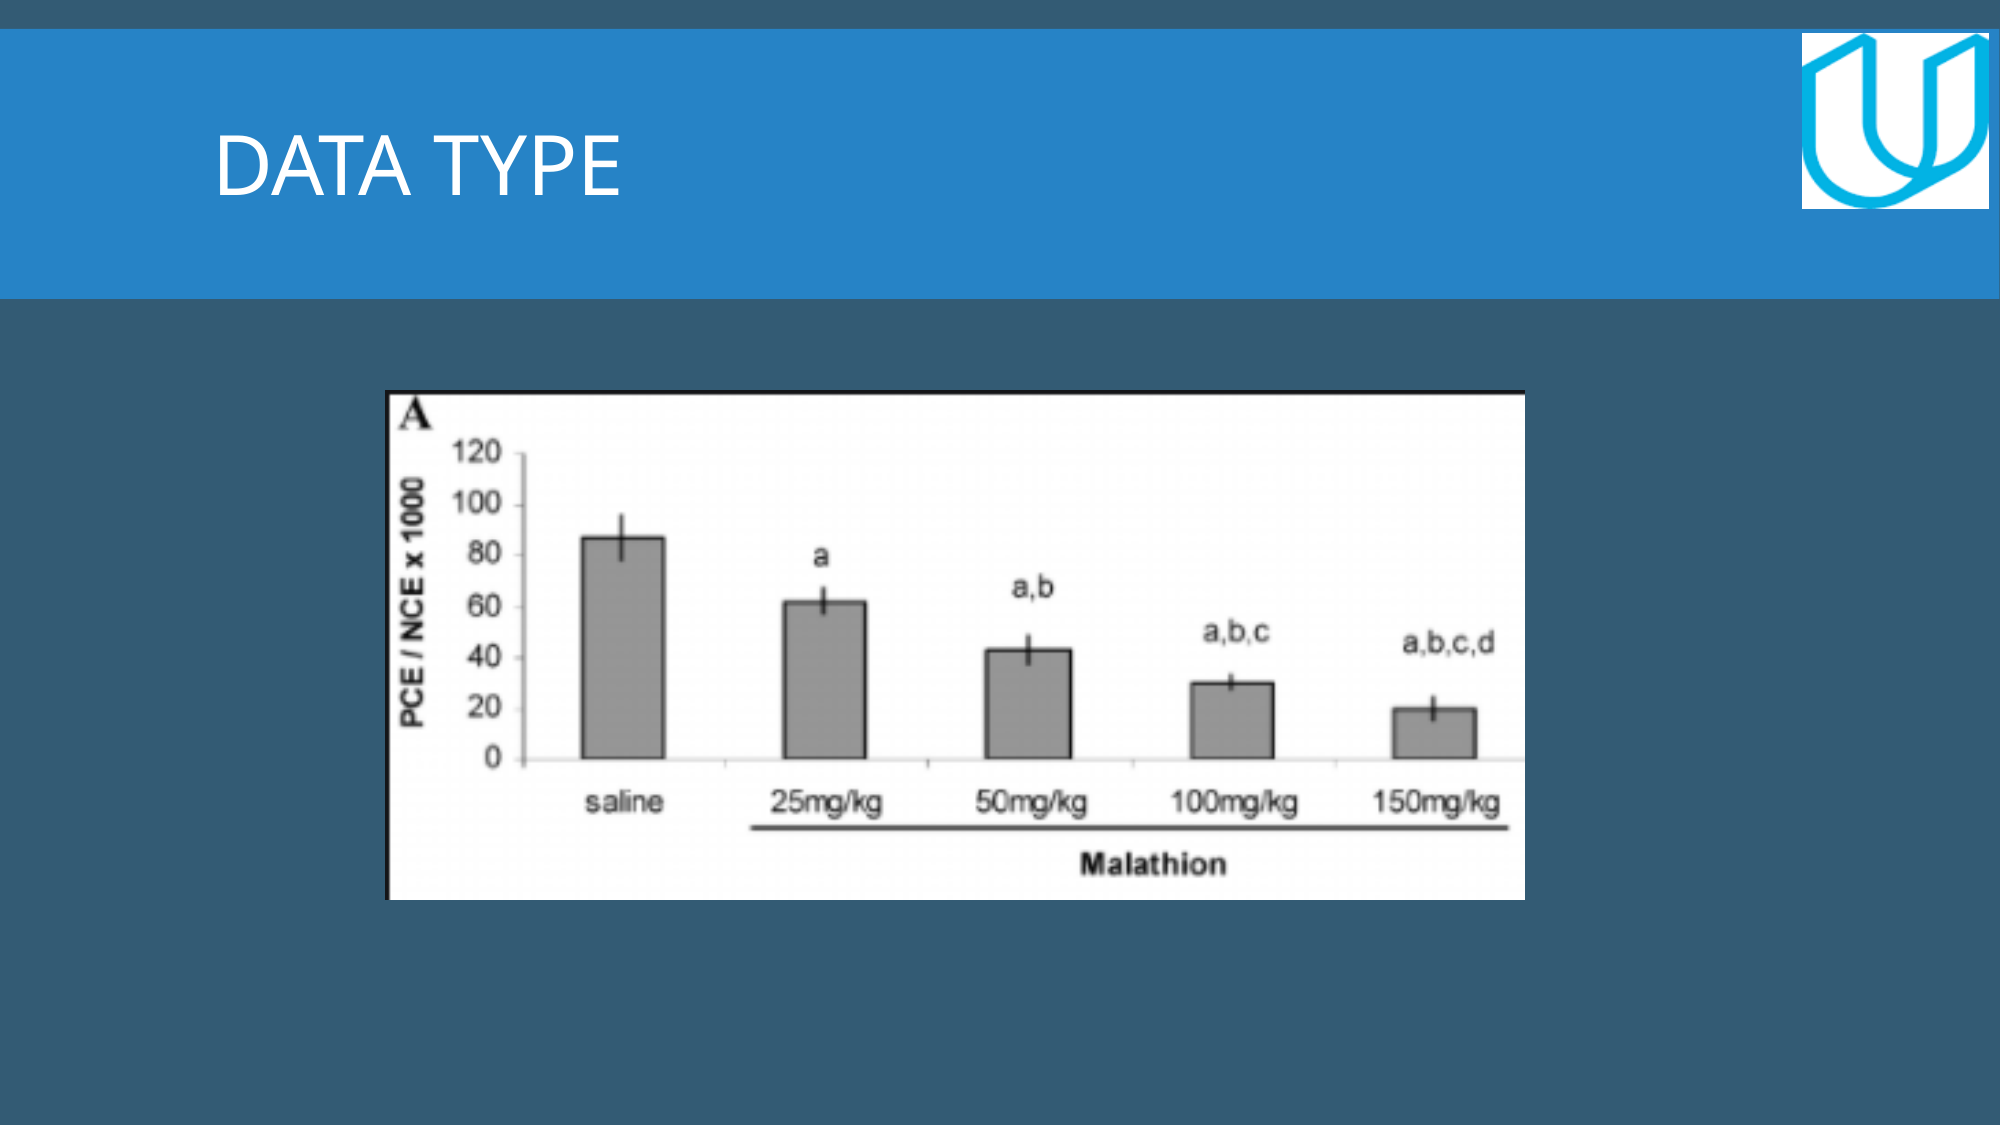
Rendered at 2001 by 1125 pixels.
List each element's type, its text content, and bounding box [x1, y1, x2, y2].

picture [1802, 33, 1989, 167]
picture [1816, 47, 1912, 197]
picture [385, 390, 1526, 901]
picture [1803, 159, 1866, 209]
title Data type [197, 46, 1803, 295]
picture [1876, 124, 1989, 209]
picture [1933, 47, 1974, 167]
